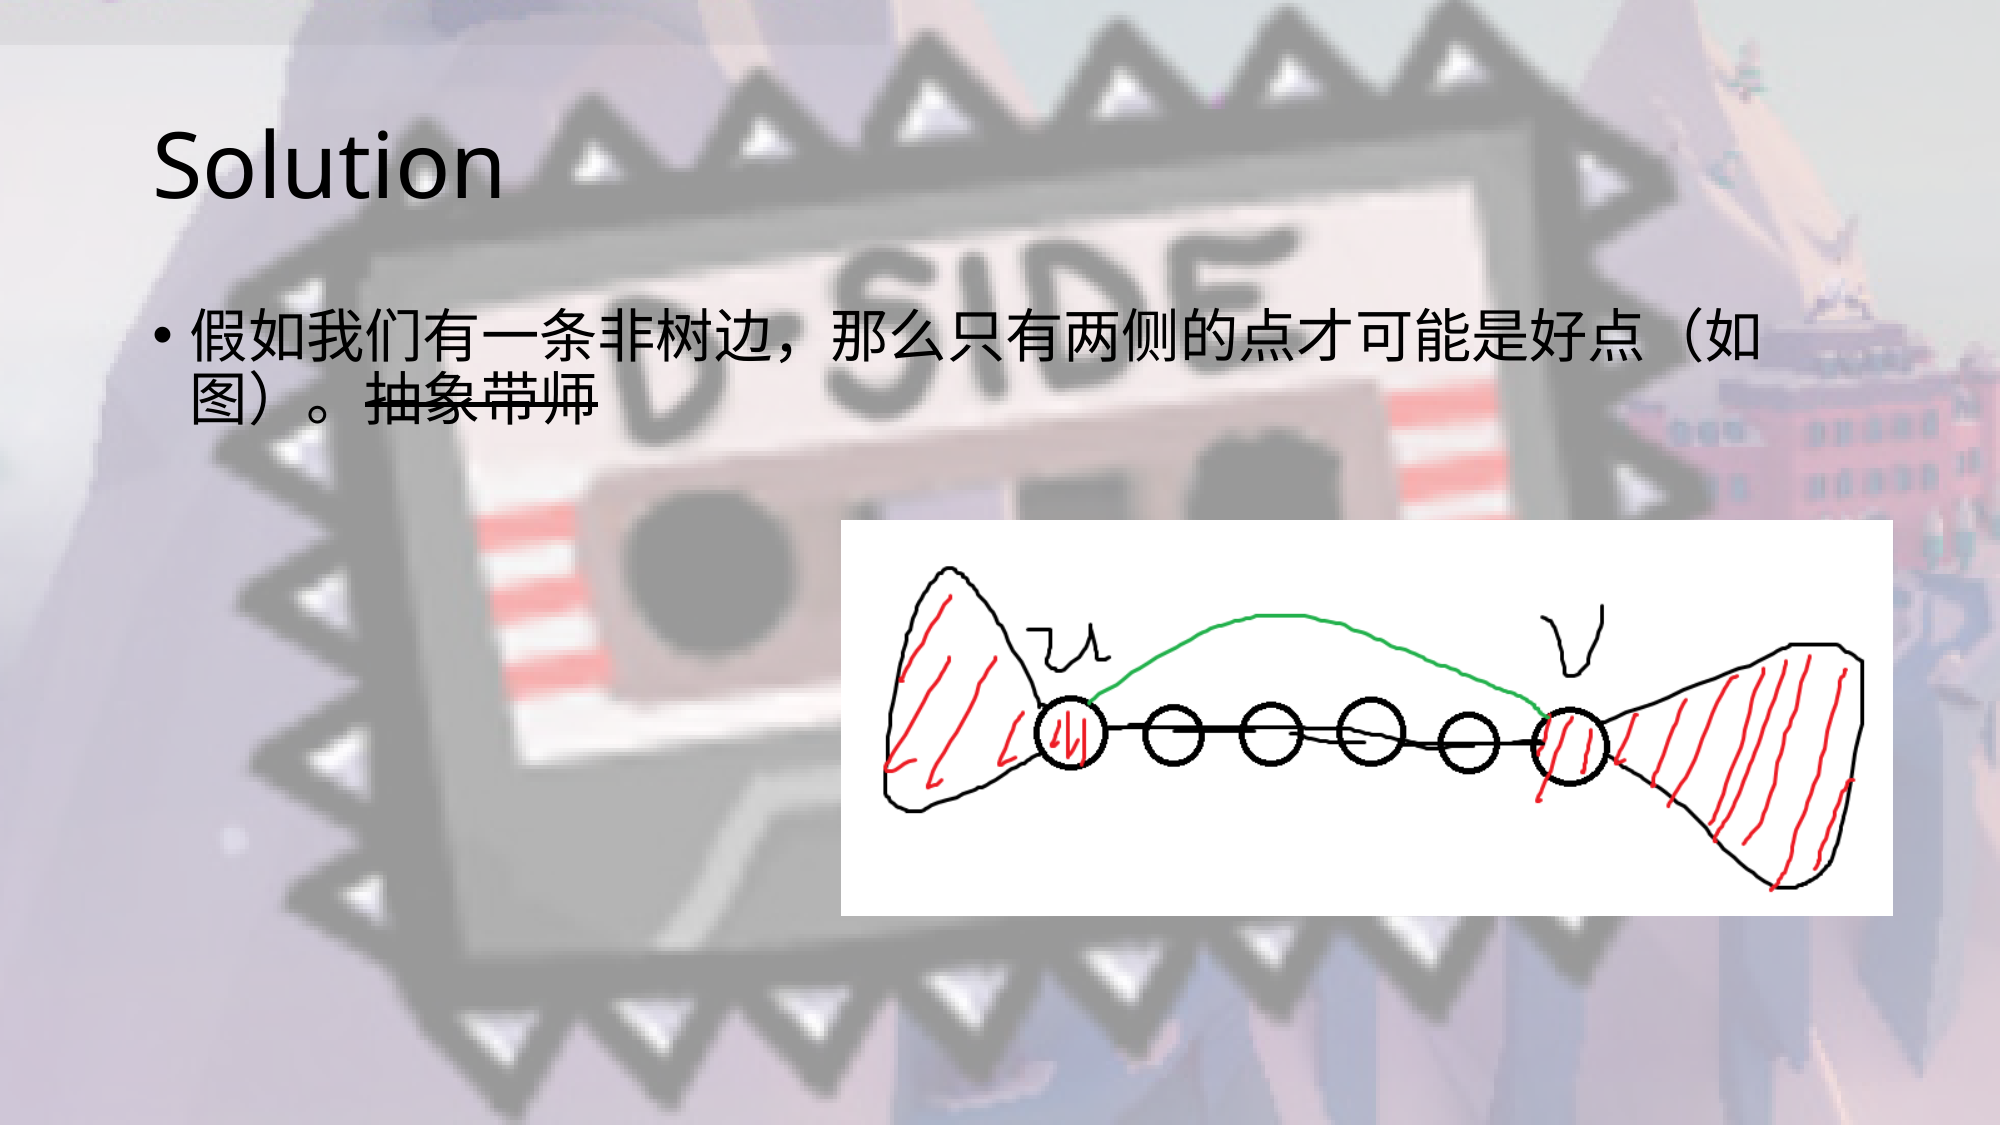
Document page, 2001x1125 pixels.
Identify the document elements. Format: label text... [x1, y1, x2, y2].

title Solution [137, 59, 1863, 278]
picture [841, 520, 1893, 916]
